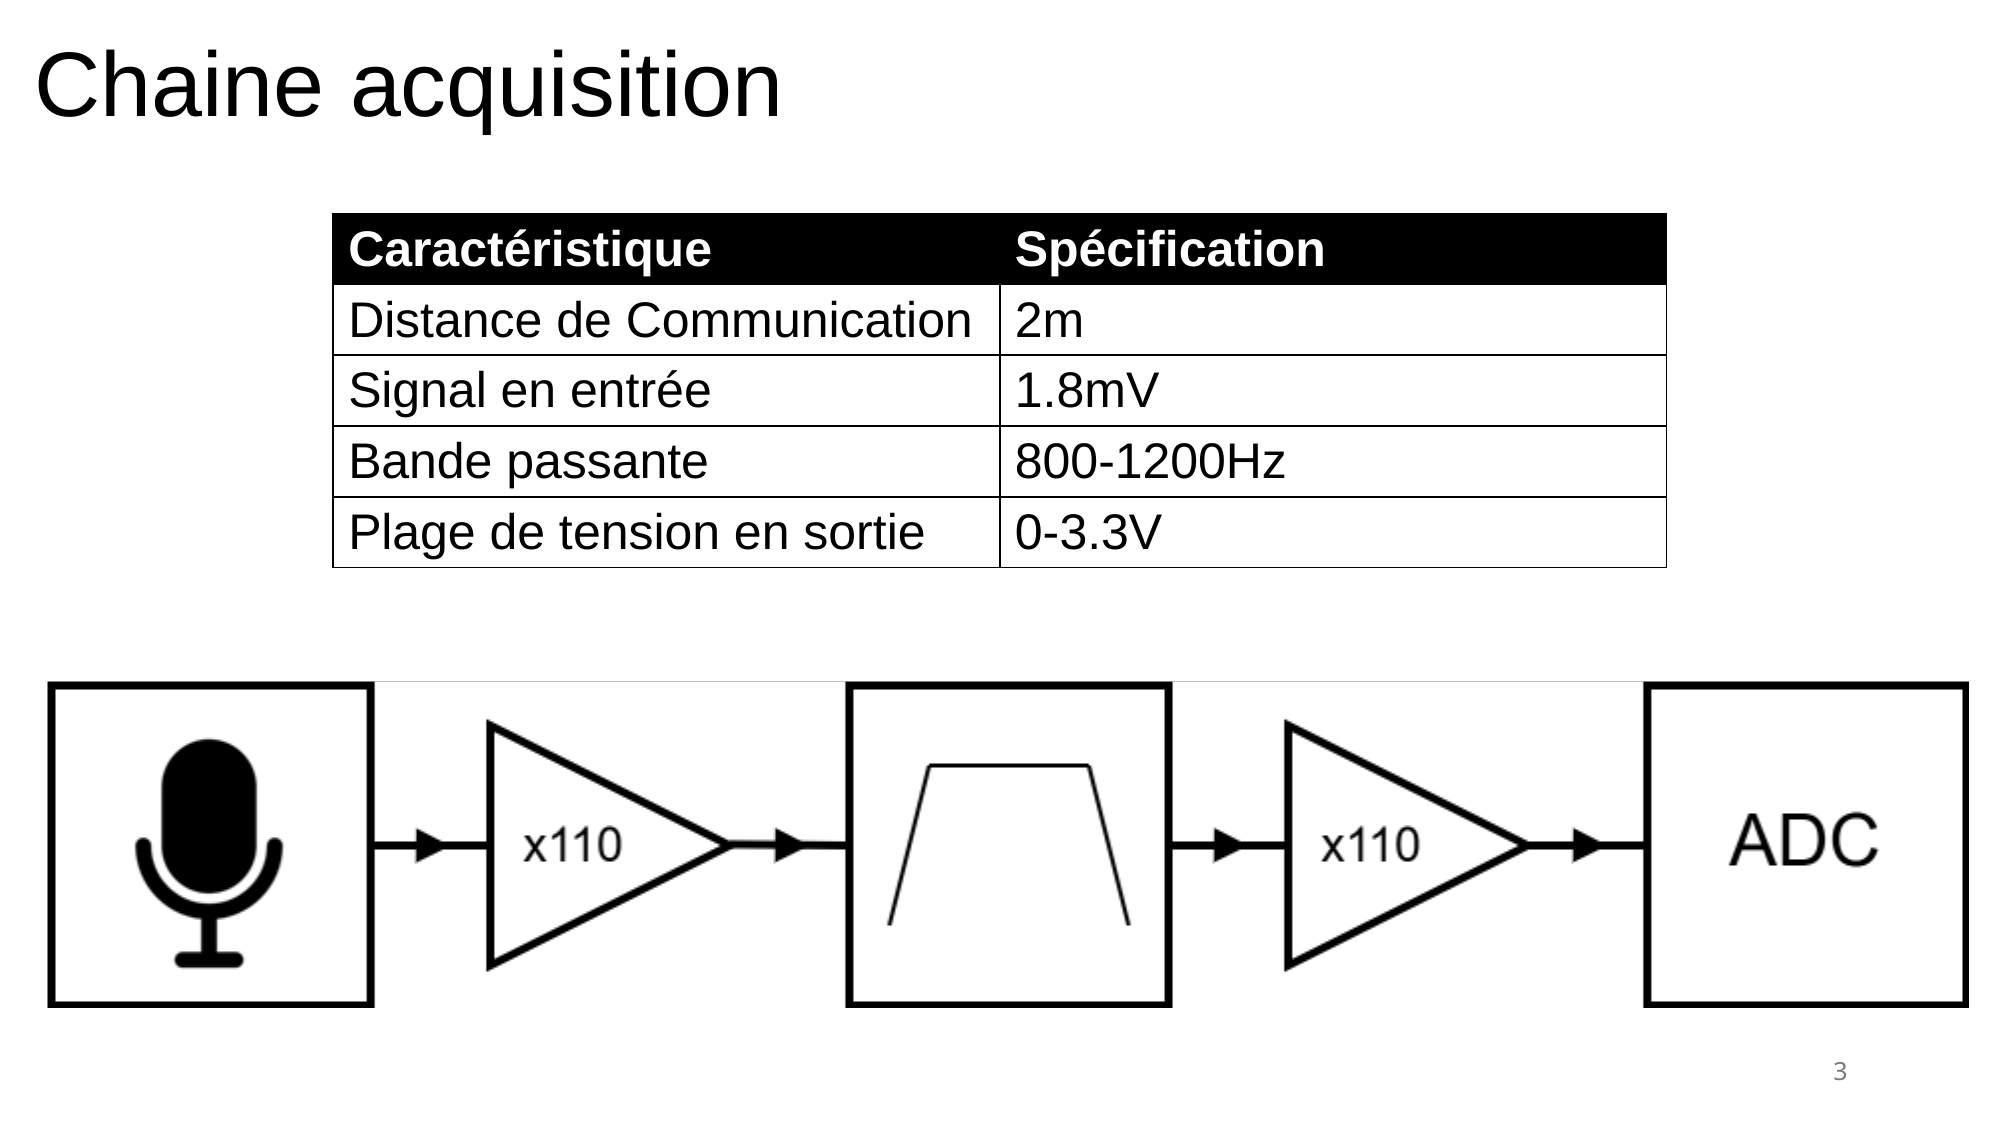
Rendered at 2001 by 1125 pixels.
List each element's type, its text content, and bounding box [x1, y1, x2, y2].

table_cell Bande passante [334, 427, 999, 496]
table_cell 800-1200Hz [1001, 427, 1666, 496]
table_header Caractéristique [334, 214, 1000, 283]
table_cell 0-3.3V [1001, 498, 1666, 567]
table_cell Signal en entrée [334, 356, 999, 425]
slide_number 3 [1412, 1042, 1863, 1103]
table_cell Plage de tension en sortie [334, 498, 999, 567]
table_cell 2m [1001, 285, 1666, 354]
table_cell 1.8mV [1001, 356, 1666, 425]
picture [45, 680, 1969, 1009]
table_header Spécification [1000, 214, 1666, 283]
table_cell Distance de Communication [334, 285, 999, 354]
title Chaine acquisition [19, 30, 1520, 144]
